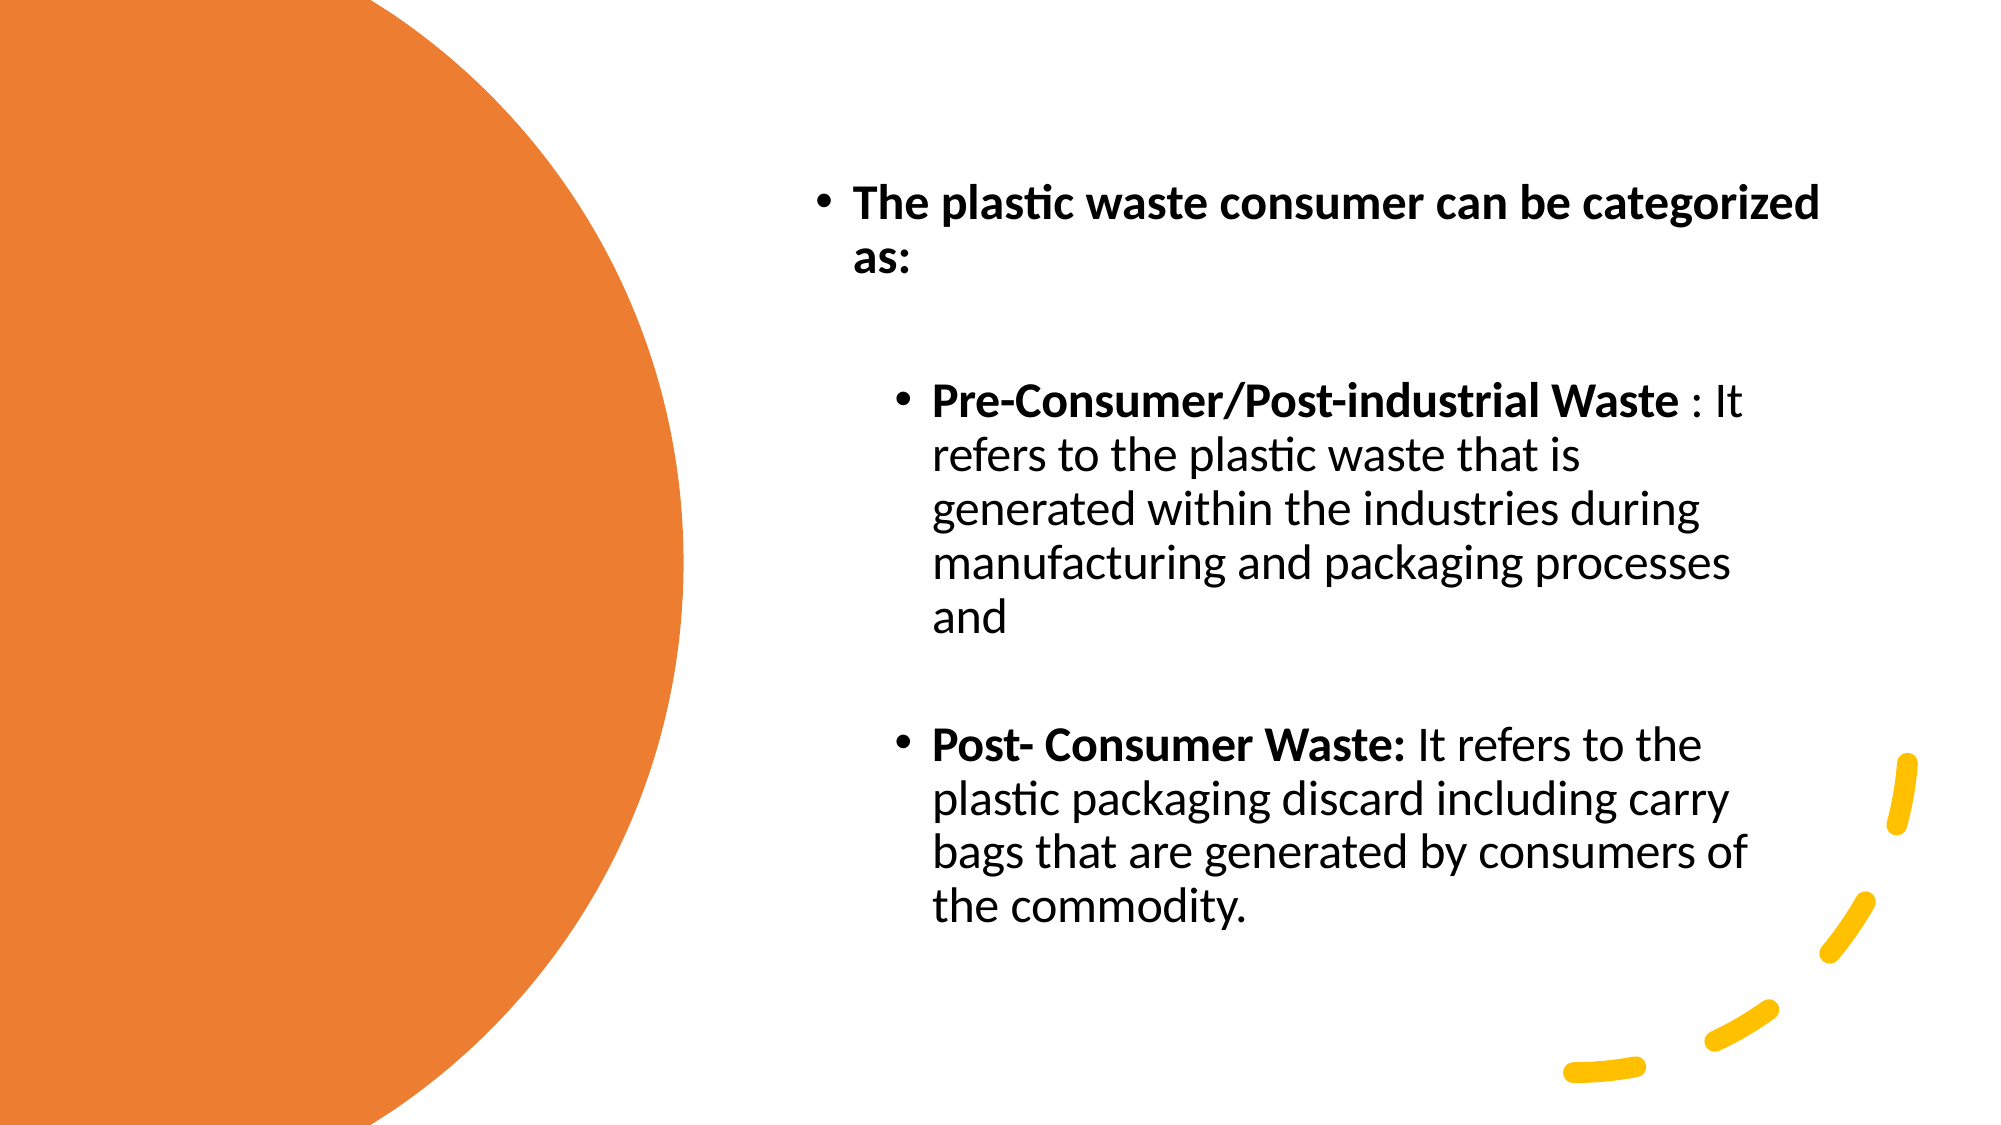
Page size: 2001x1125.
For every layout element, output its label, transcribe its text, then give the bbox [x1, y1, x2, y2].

text_box [0, 0, 685, 1125]
text_box [1572, 1014, 1764, 1074]
text_box [374, 0, 2000, 1125]
text_box The plastic waste consumer can be categorized as: Pre-Consumer/Post-industrial Waste : It refers to the plastic waste that is generated within the industries during manufacturing and packaging processes and Post- Consumer Waste: It refers to the plastic packaging discard including carry bags that are generated by consumers of the commodity. [729, 96, 1863, 1014]
text_box [1863, 737, 1909, 907]
